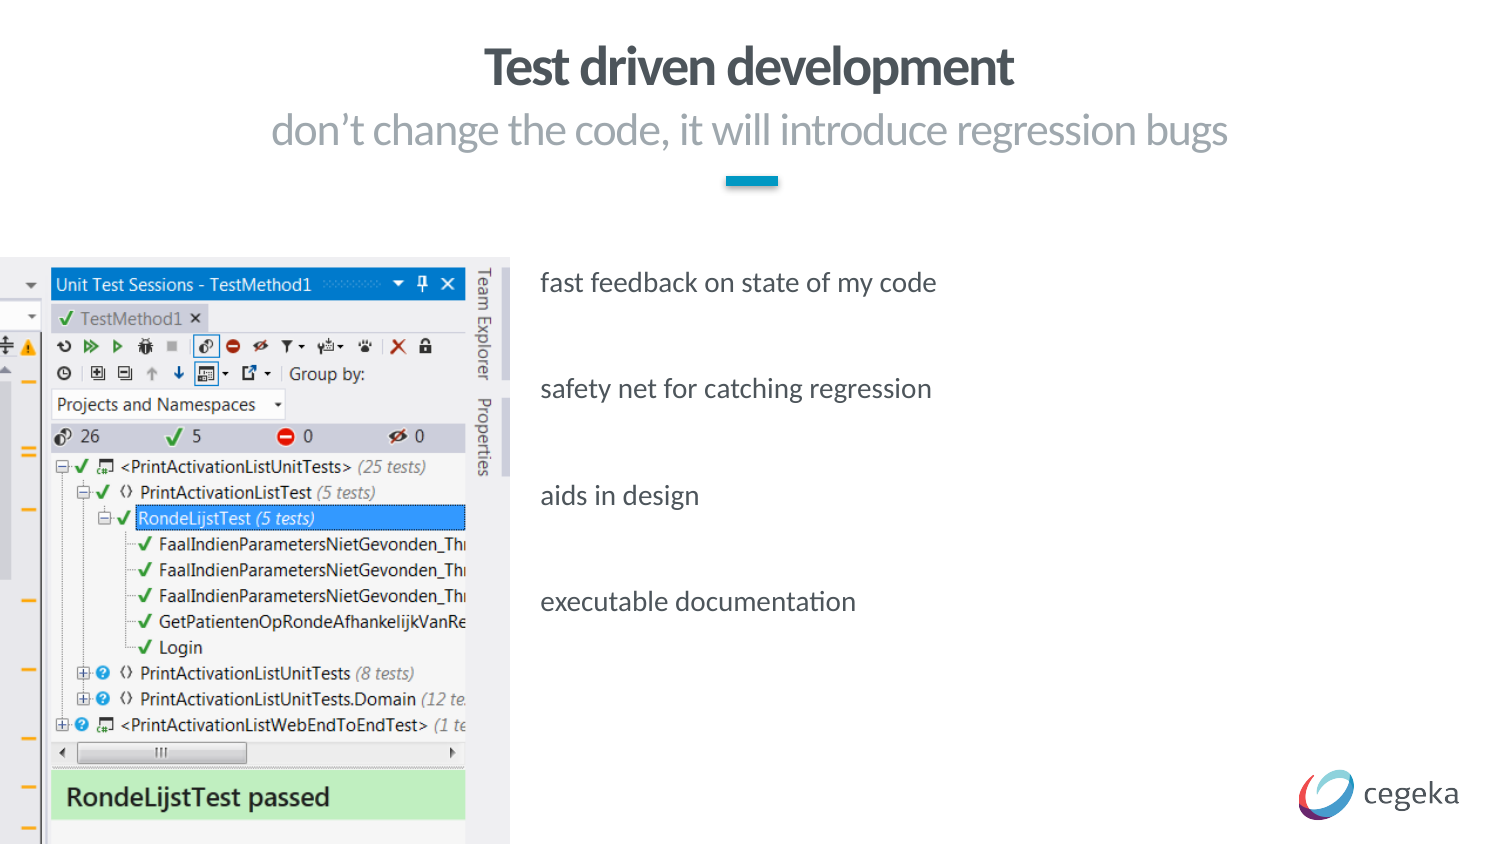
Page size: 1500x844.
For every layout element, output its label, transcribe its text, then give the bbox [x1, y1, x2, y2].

picture [1299, 765, 1477, 829]
picture [0, 257, 510, 844]
list don’t change the code, it will introduce regression bugs [64, 103, 1436, 162]
text_box fast feedback on state of my code [525, 256, 1176, 354]
text_box safety net for catching regression [525, 362, 1176, 460]
text_box executable documentation [525, 574, 1176, 673]
text_box aids in design [525, 468, 1176, 567]
title Test driven development [64, 0, 1436, 103]
